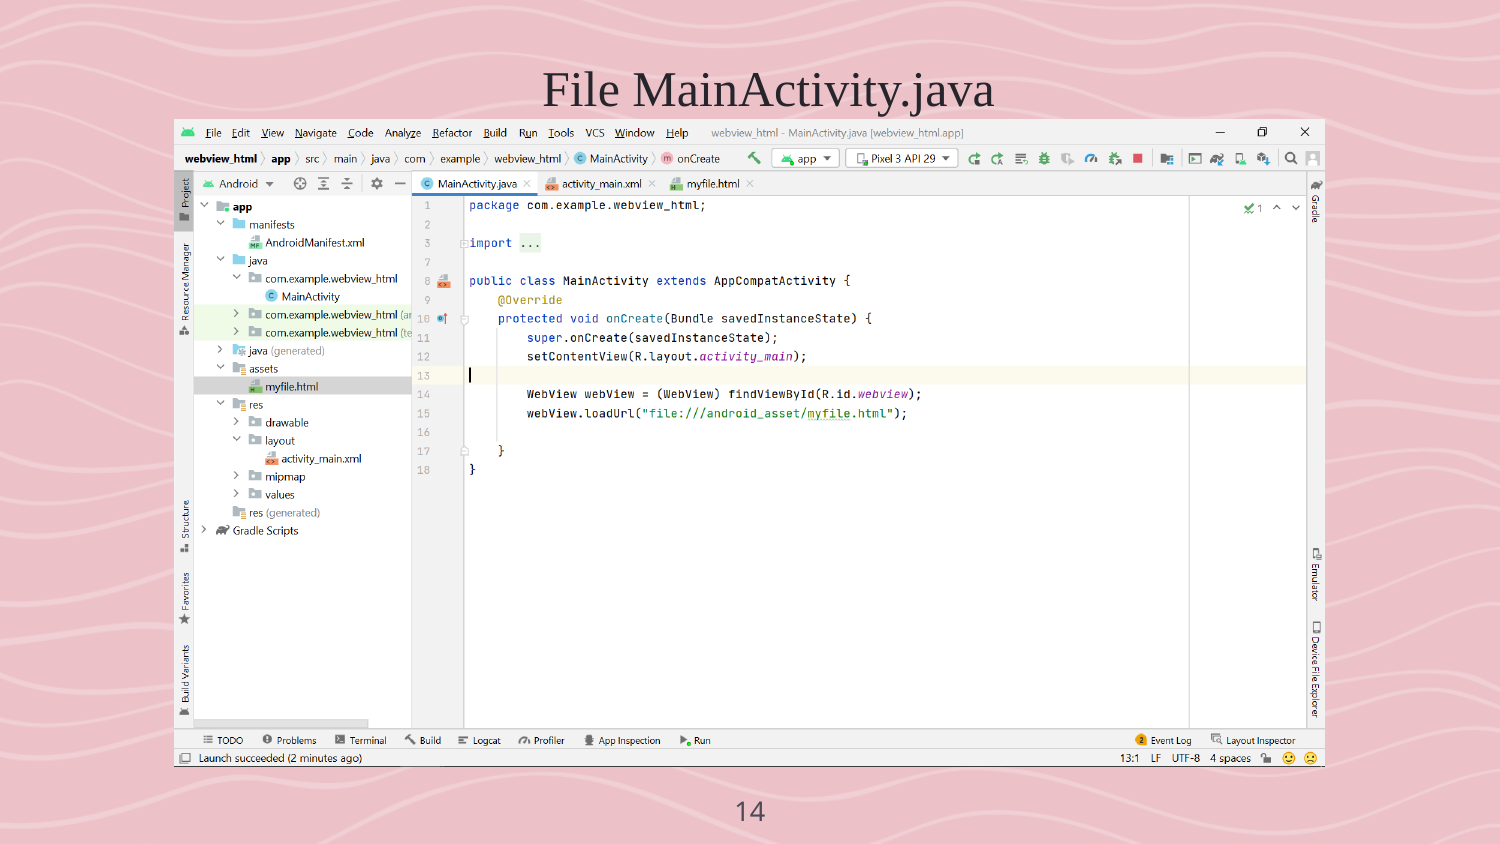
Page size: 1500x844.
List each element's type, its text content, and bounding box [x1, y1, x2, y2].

text_box File MainActivity.java [262, 23, 1275, 118]
picture [174, 119, 1326, 767]
slide_number 14 [705, 779, 795, 844]
